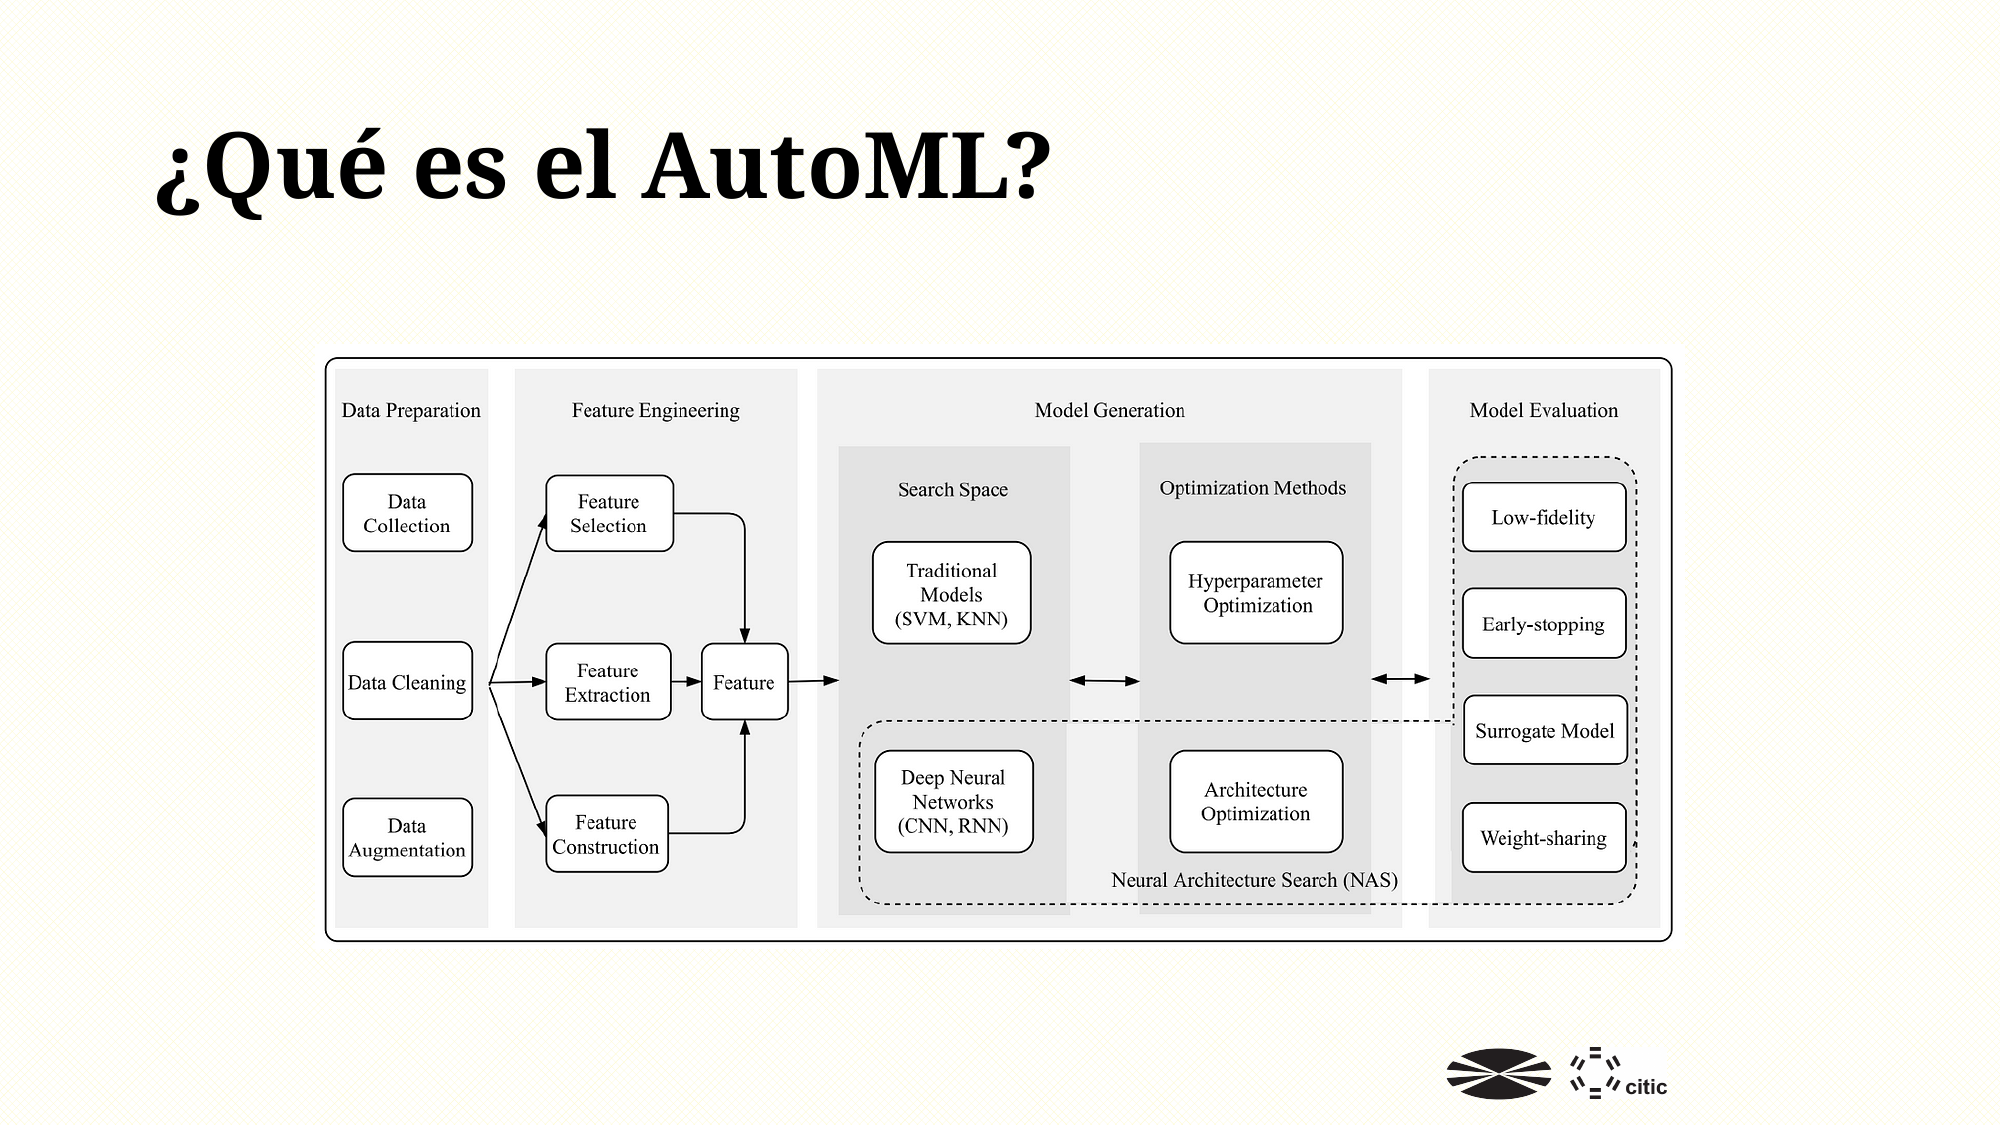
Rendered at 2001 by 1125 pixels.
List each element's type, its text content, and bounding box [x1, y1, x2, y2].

title ¿Qué es el AutoML? [137, 59, 1863, 278]
picture [1570, 1047, 1667, 1099]
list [315, 344, 1685, 949]
picture [1445, 1047, 1553, 1101]
